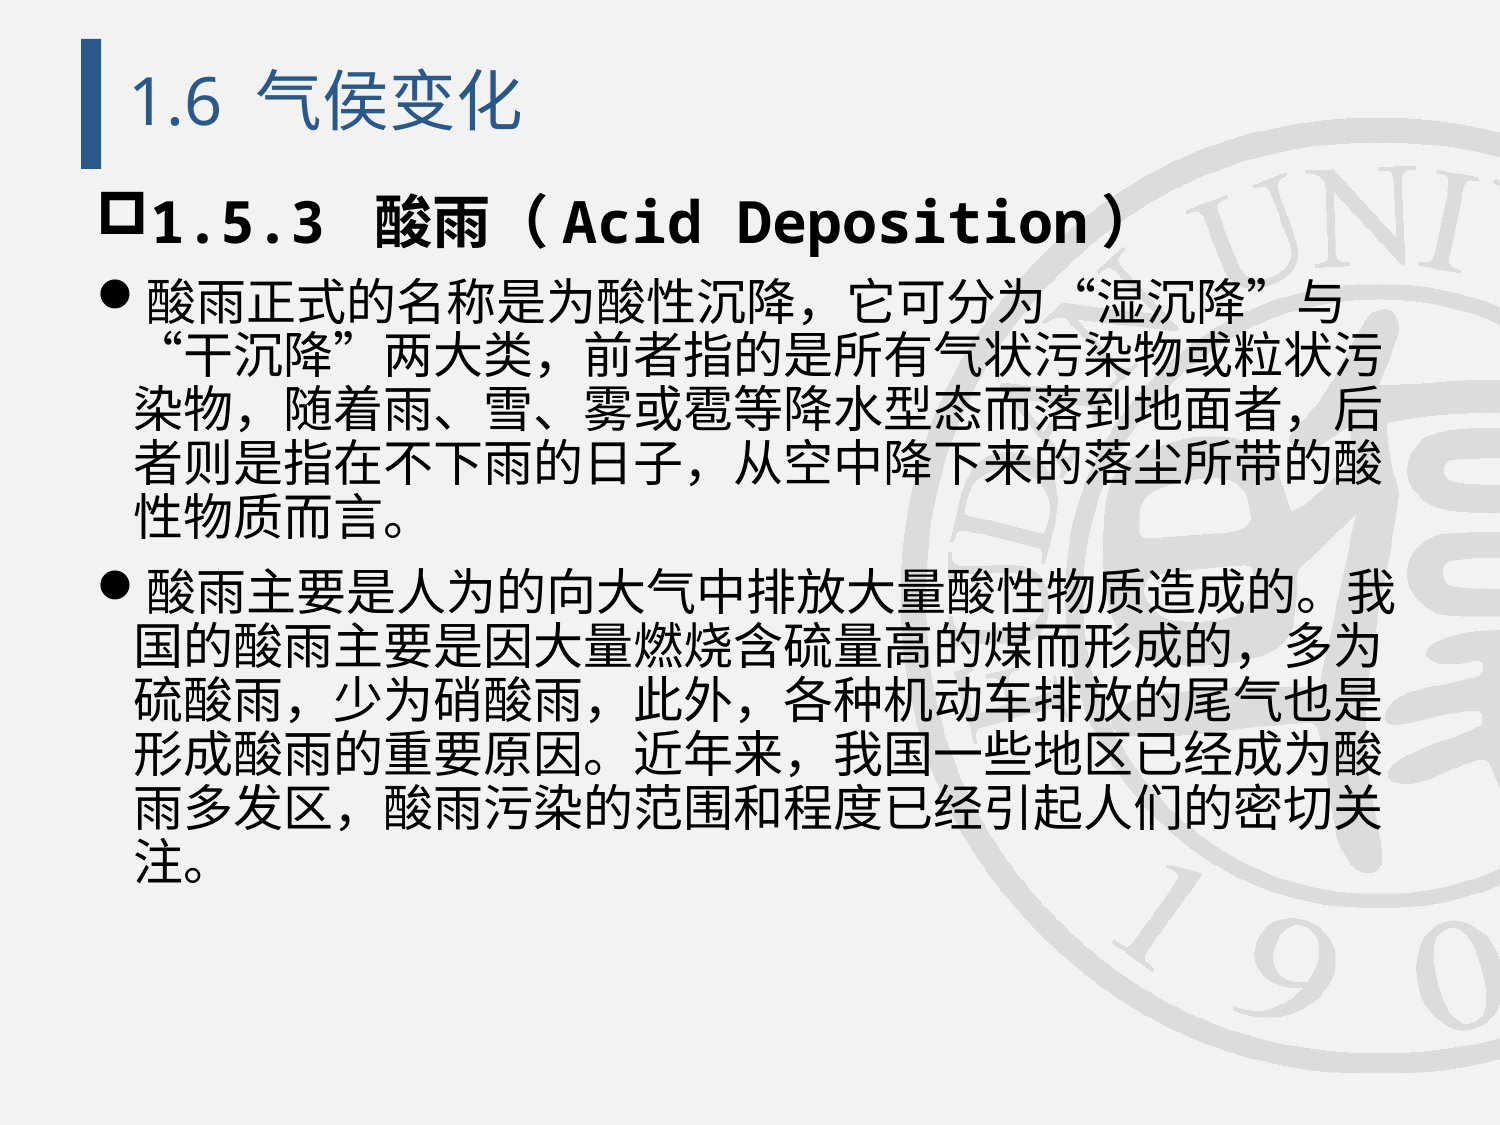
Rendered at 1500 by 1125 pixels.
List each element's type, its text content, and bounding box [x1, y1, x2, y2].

title 1.6 气侯变化 [113, 49, 1387, 159]
list 1.5.3 酸雨（Acid Deposition） 酸雨正式的名称是为酸性沉降，它可分为“湿沉降”与“干沉降”两大类，前者指的是所有气状污染物或粒状污染物，随着雨、雪、雾或雹等降水型态而落到地面者，后者则是指在不下雨的日子，从空中降下来的落尘所带的酸性物质而言。 酸雨主要是人为的向大气中排放大量酸性物质造成的。我国的酸雨主要是因大量燃烧含硫量高的煤而形成的，多为硫酸雨，少为硝酸雨，此外，各种机动车排放的尾气也是形成酸雨的重要原因。近年来，我国一些地区已经成为酸雨多发区，酸雨污染的范围和程度已经引起人们的密切关注。 [81, 185, 1417, 1014]
